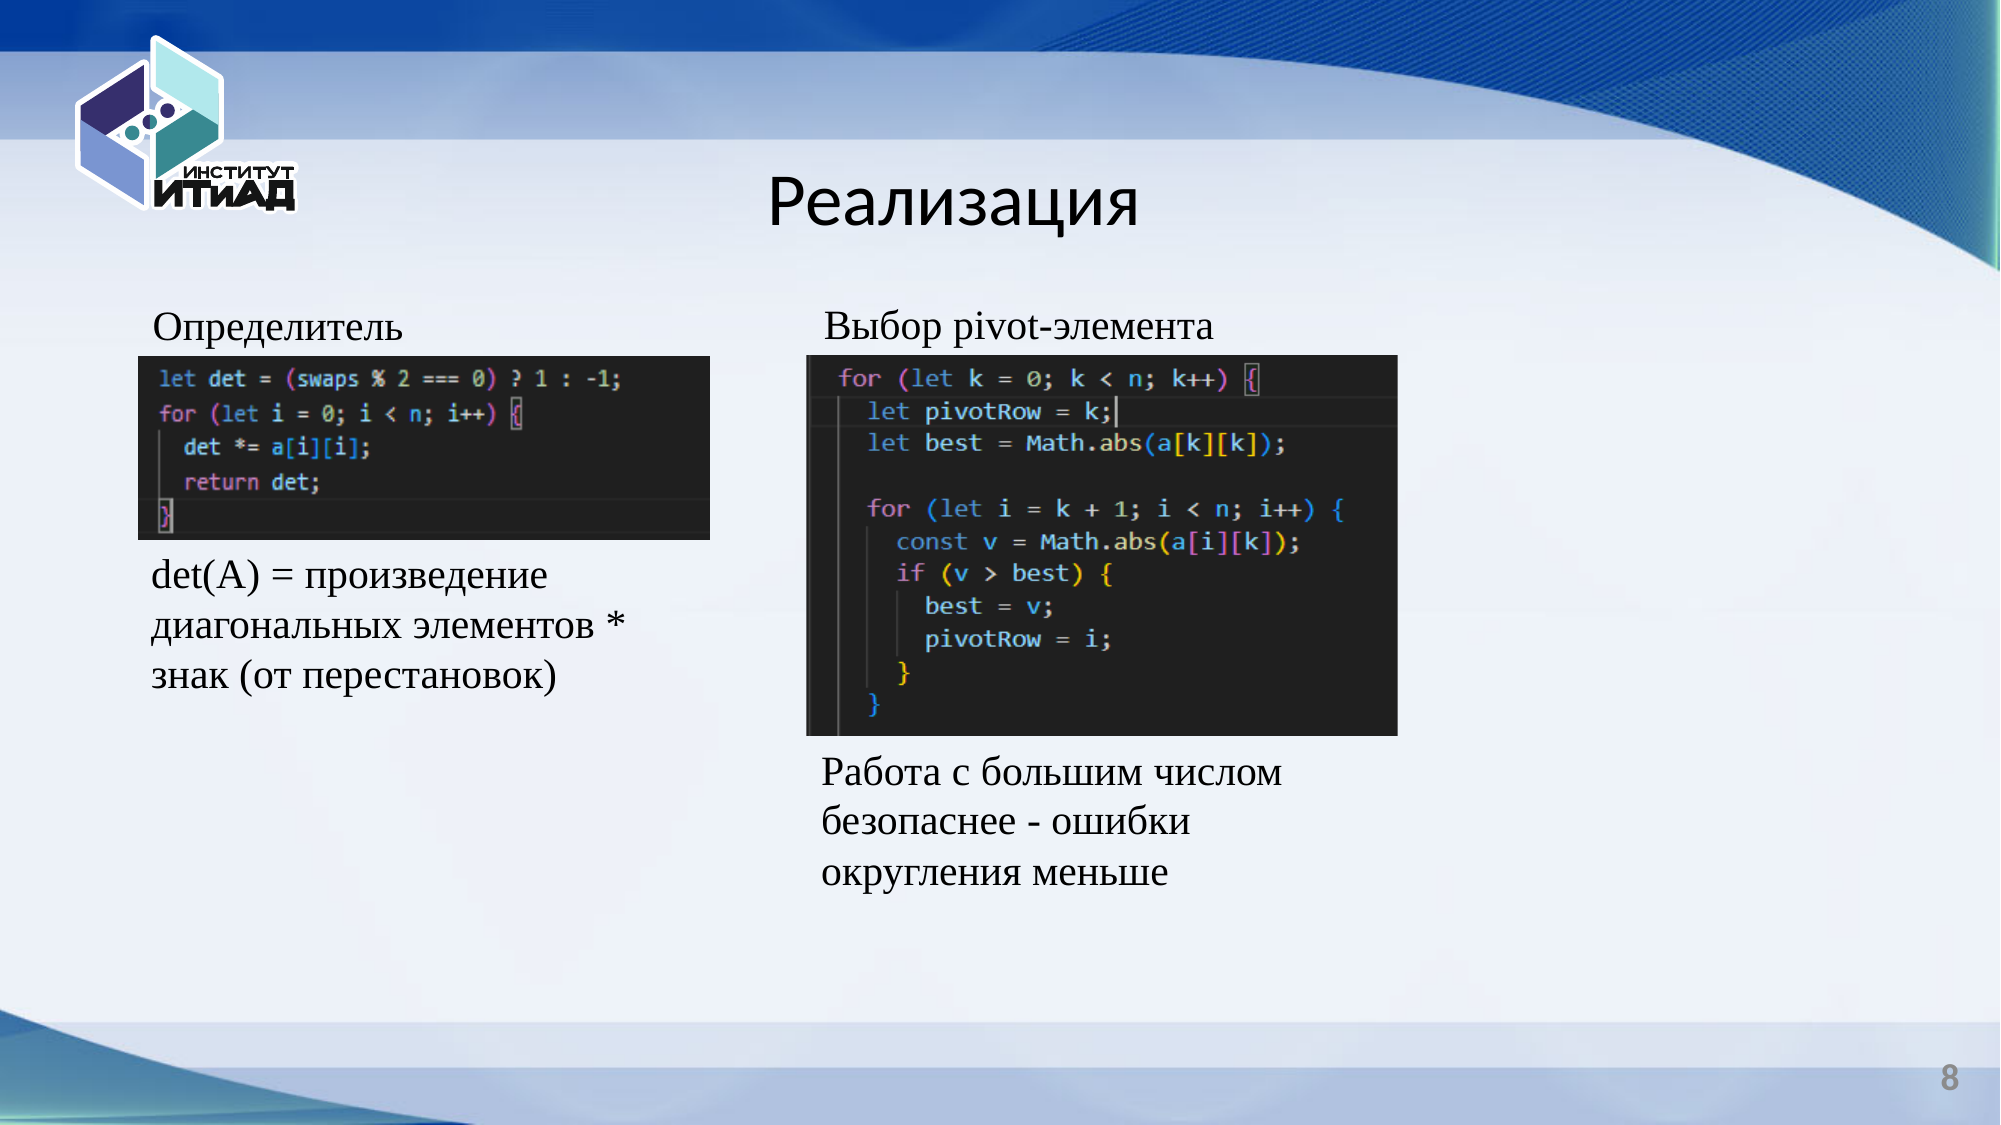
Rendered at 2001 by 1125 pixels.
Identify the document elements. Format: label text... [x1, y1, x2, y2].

text_box Работа с большим числом безопаснее - ошибки округления меньше [806, 736, 1398, 901]
text_box det(A) = произведение диагональных элементов * знак (от перестановок) [136, 539, 708, 705]
slide_number 8 [1524, 1045, 1975, 1106]
text_box Выбор pivot-элемента [808, 290, 1230, 355]
picture [0, 0, 2000, 1125]
text_box Реализация [422, 143, 1487, 248]
text_box Определитель [137, 291, 419, 357]
